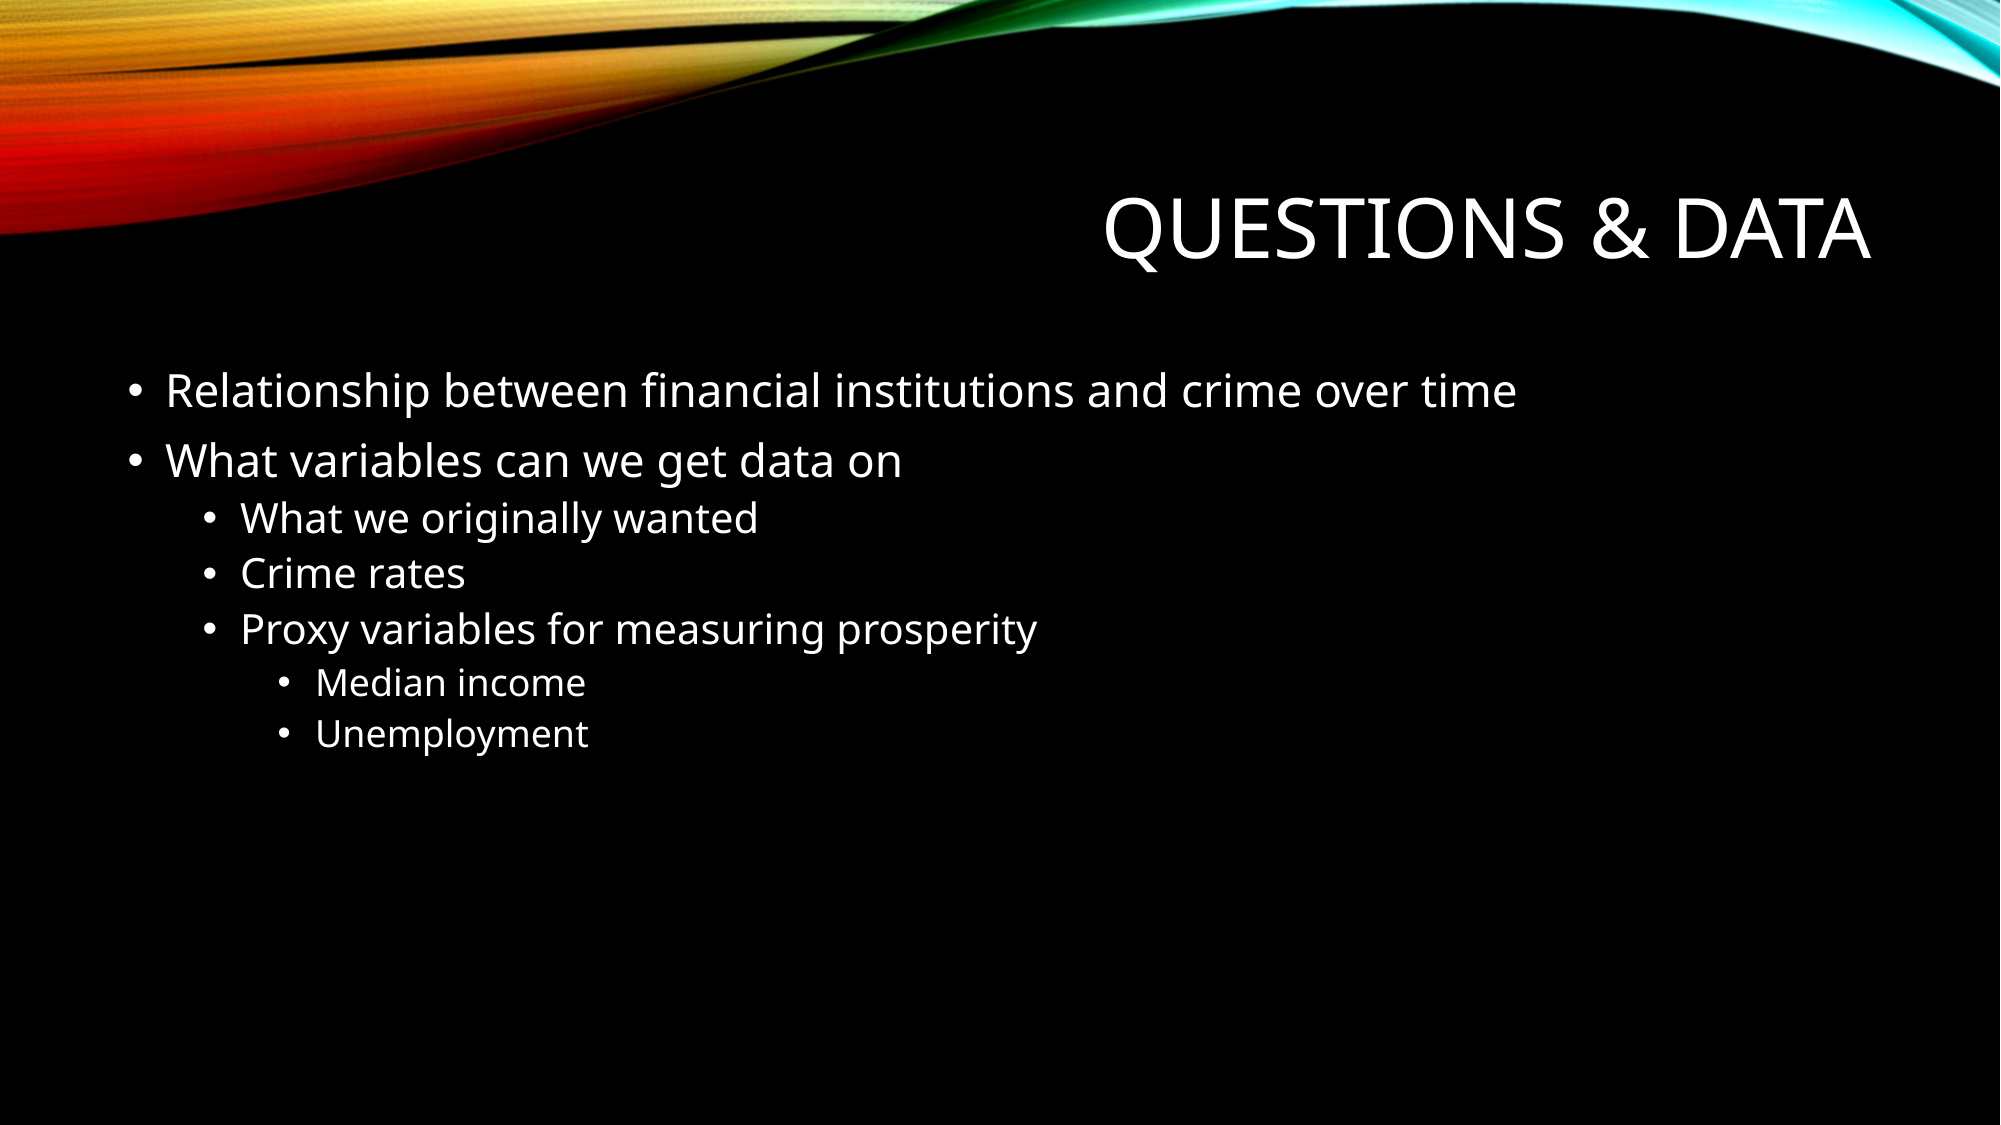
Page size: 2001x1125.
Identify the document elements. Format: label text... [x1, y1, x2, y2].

picture [0, 0, 2000, 237]
title Questions & data [474, 125, 1888, 338]
list Relationship between financial institutions and crime over time What variables can we get data on What we originally wanted Crime rates Proxy variables for measuring prosperity Median income Unemployment [112, 360, 1888, 1021]
